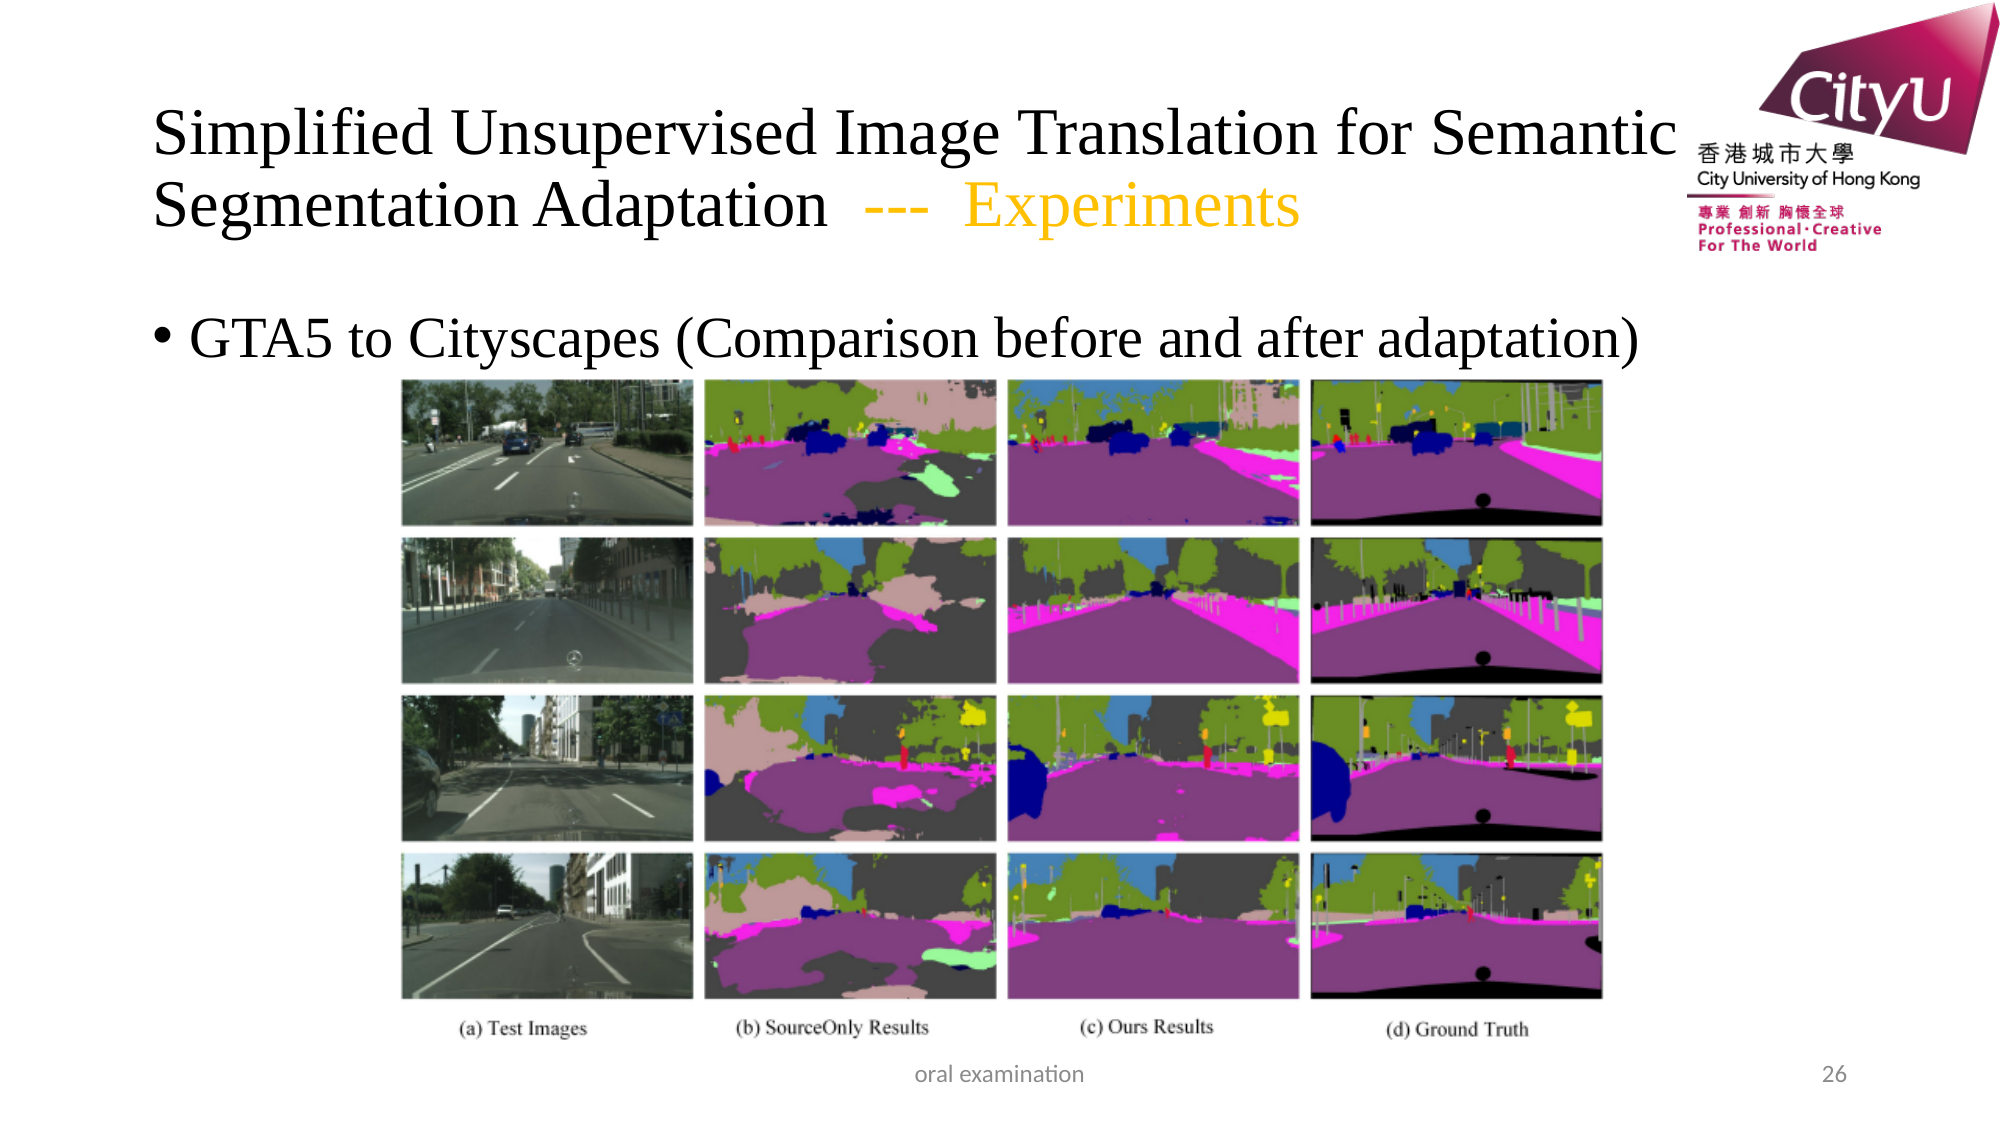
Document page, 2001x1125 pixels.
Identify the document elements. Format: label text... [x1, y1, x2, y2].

footer oral examination [662, 1043, 1338, 1103]
list GTA5 to Cityscapes (Comparison before and after adaptation) [137, 299, 1863, 1014]
picture [1687, 1, 2000, 252]
picture [392, 372, 1608, 1043]
slide_number 26 [1412, 1042, 1863, 1103]
title Simplified Unsupervised Image Translation for Semantic Segmentation Adaptation --- Experiments [137, 59, 1863, 278]
